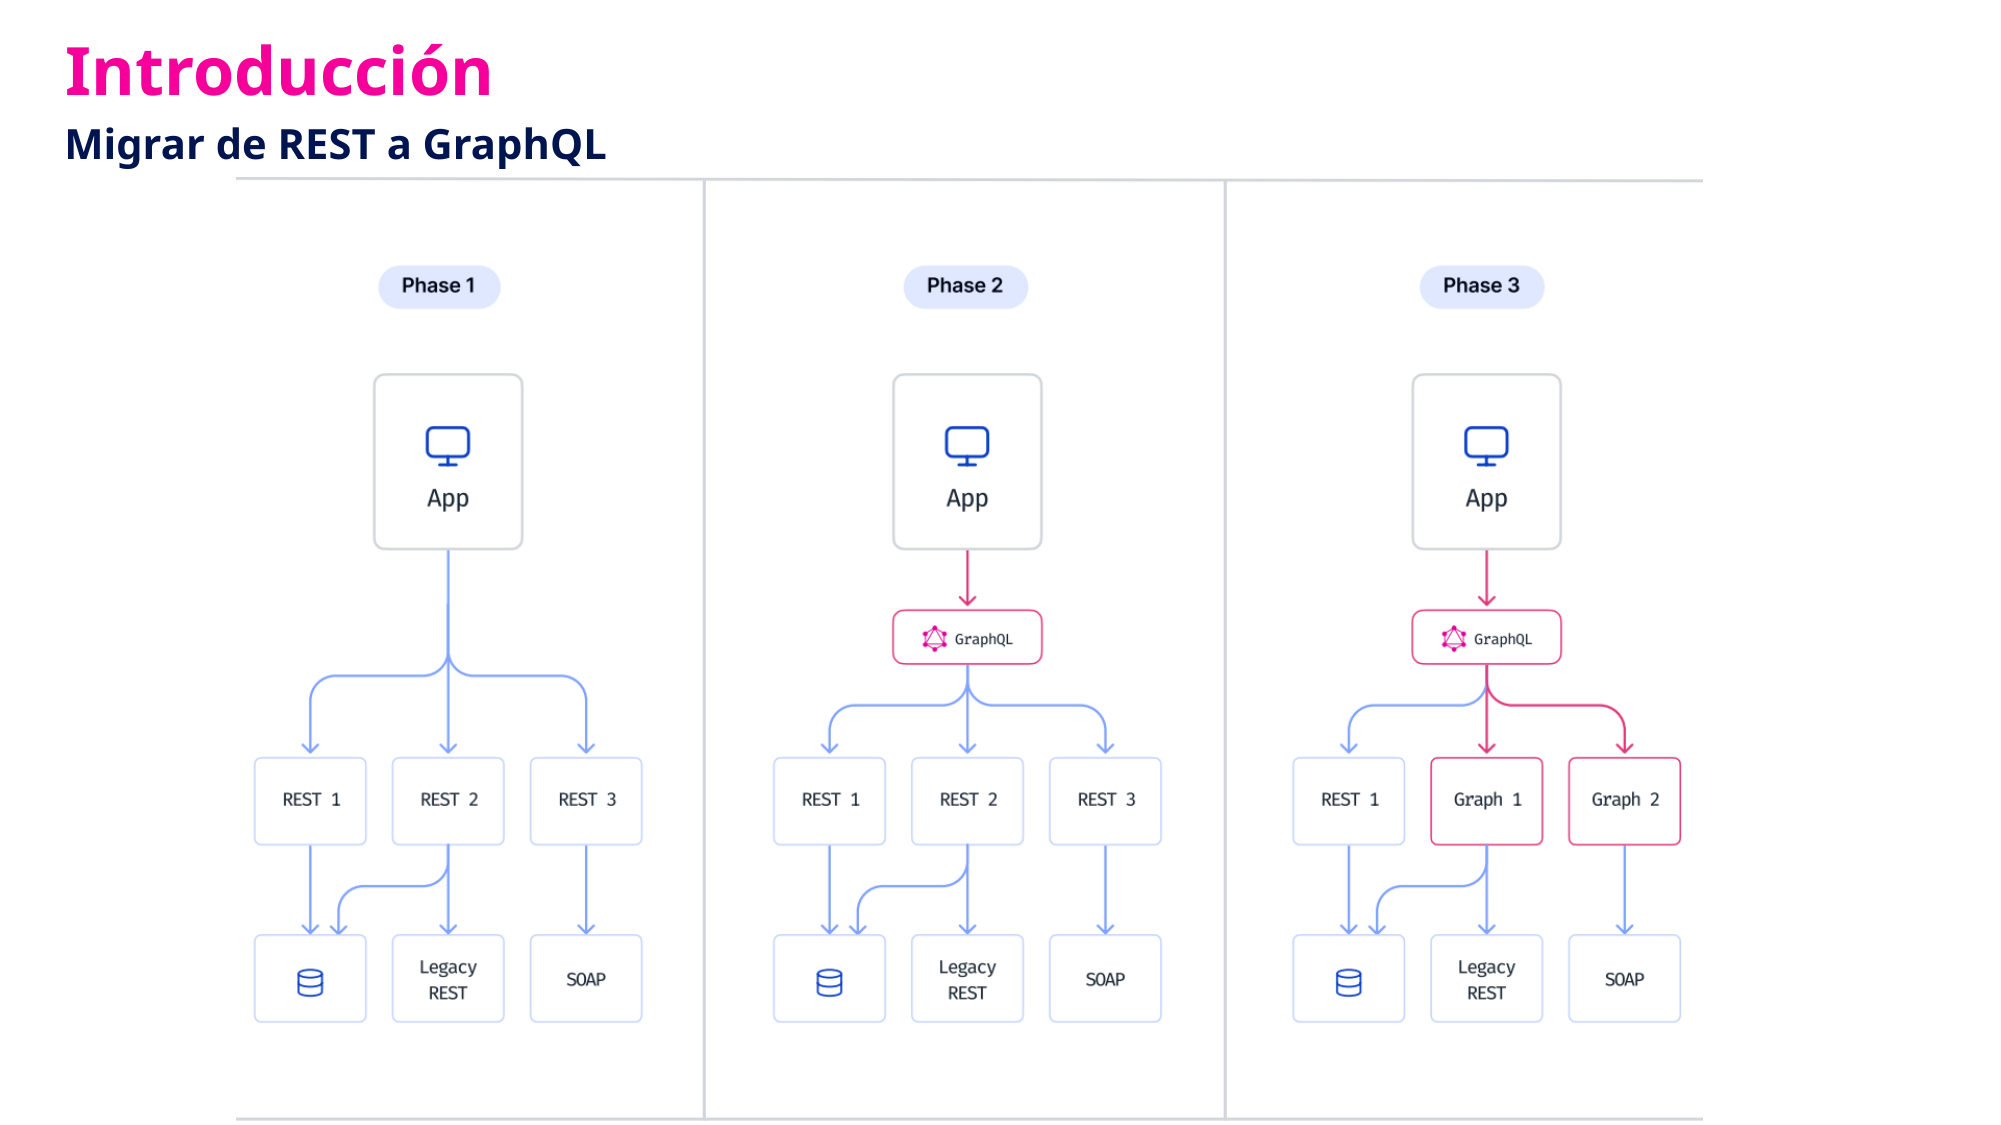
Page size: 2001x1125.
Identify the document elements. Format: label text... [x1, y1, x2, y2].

picture [236, 177, 1703, 1125]
text_box Migrar de REST a GraphQL [64, 117, 1000, 175]
title Introducción [50, 30, 1776, 118]
